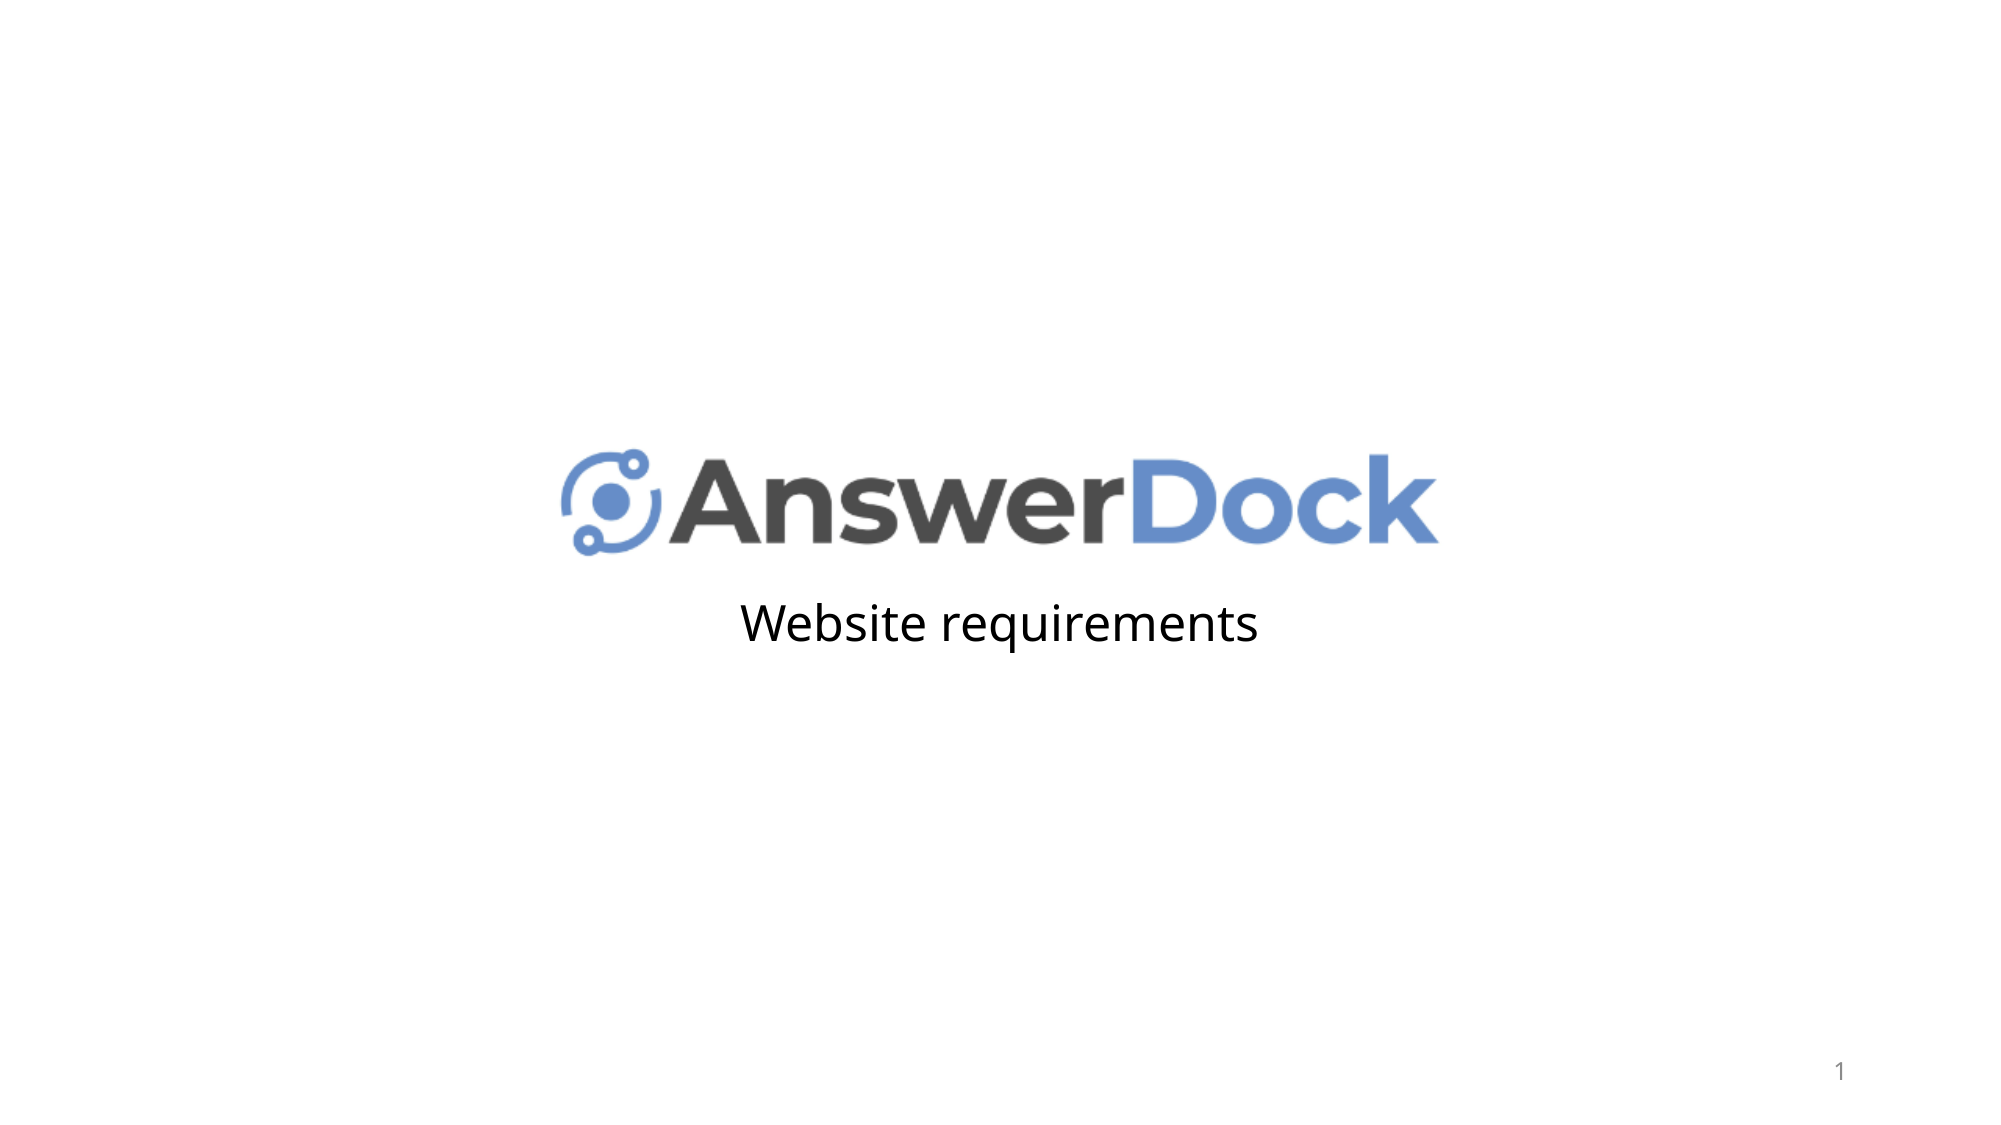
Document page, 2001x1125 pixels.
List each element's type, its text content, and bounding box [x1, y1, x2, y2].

slide_number 1 [1412, 1042, 1863, 1103]
subtitle Website requirements [249, 590, 1750, 863]
picture [545, 426, 1454, 575]
